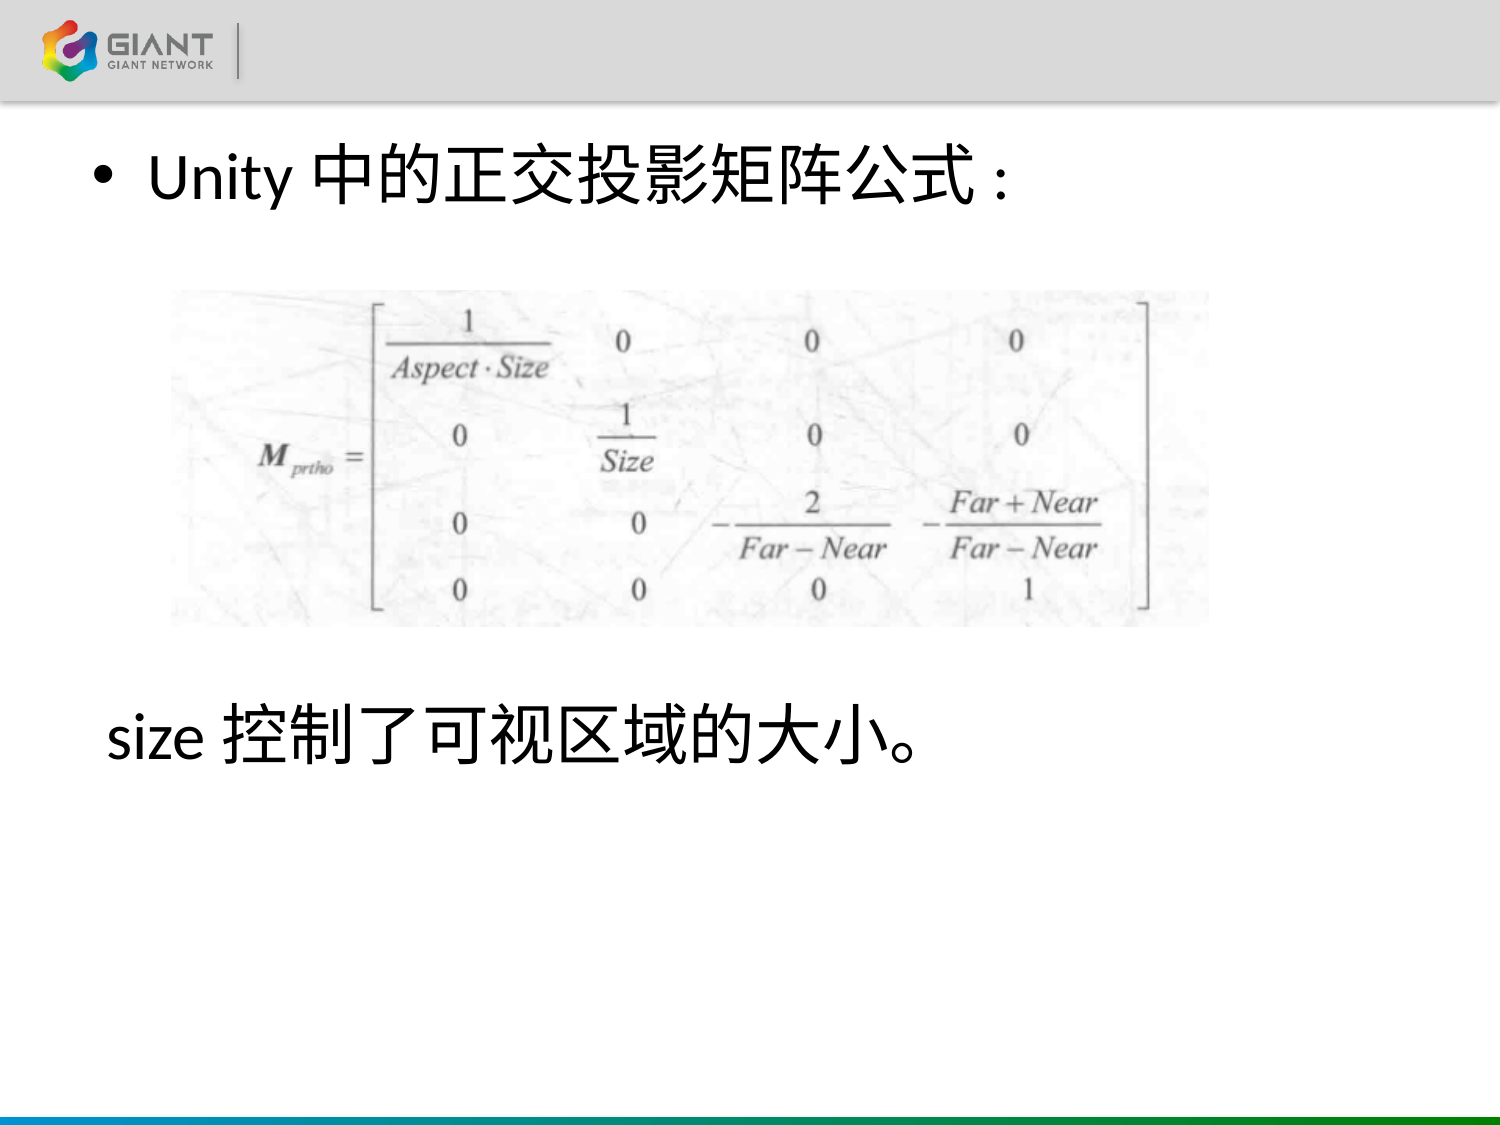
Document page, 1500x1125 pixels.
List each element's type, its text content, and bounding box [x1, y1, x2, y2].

list Unity中的正交投影矩阵公式: size控制了可视区域的大小。 [76, 125, 1425, 1005]
picture [170, 290, 1209, 627]
picture [32, 9, 223, 92]
